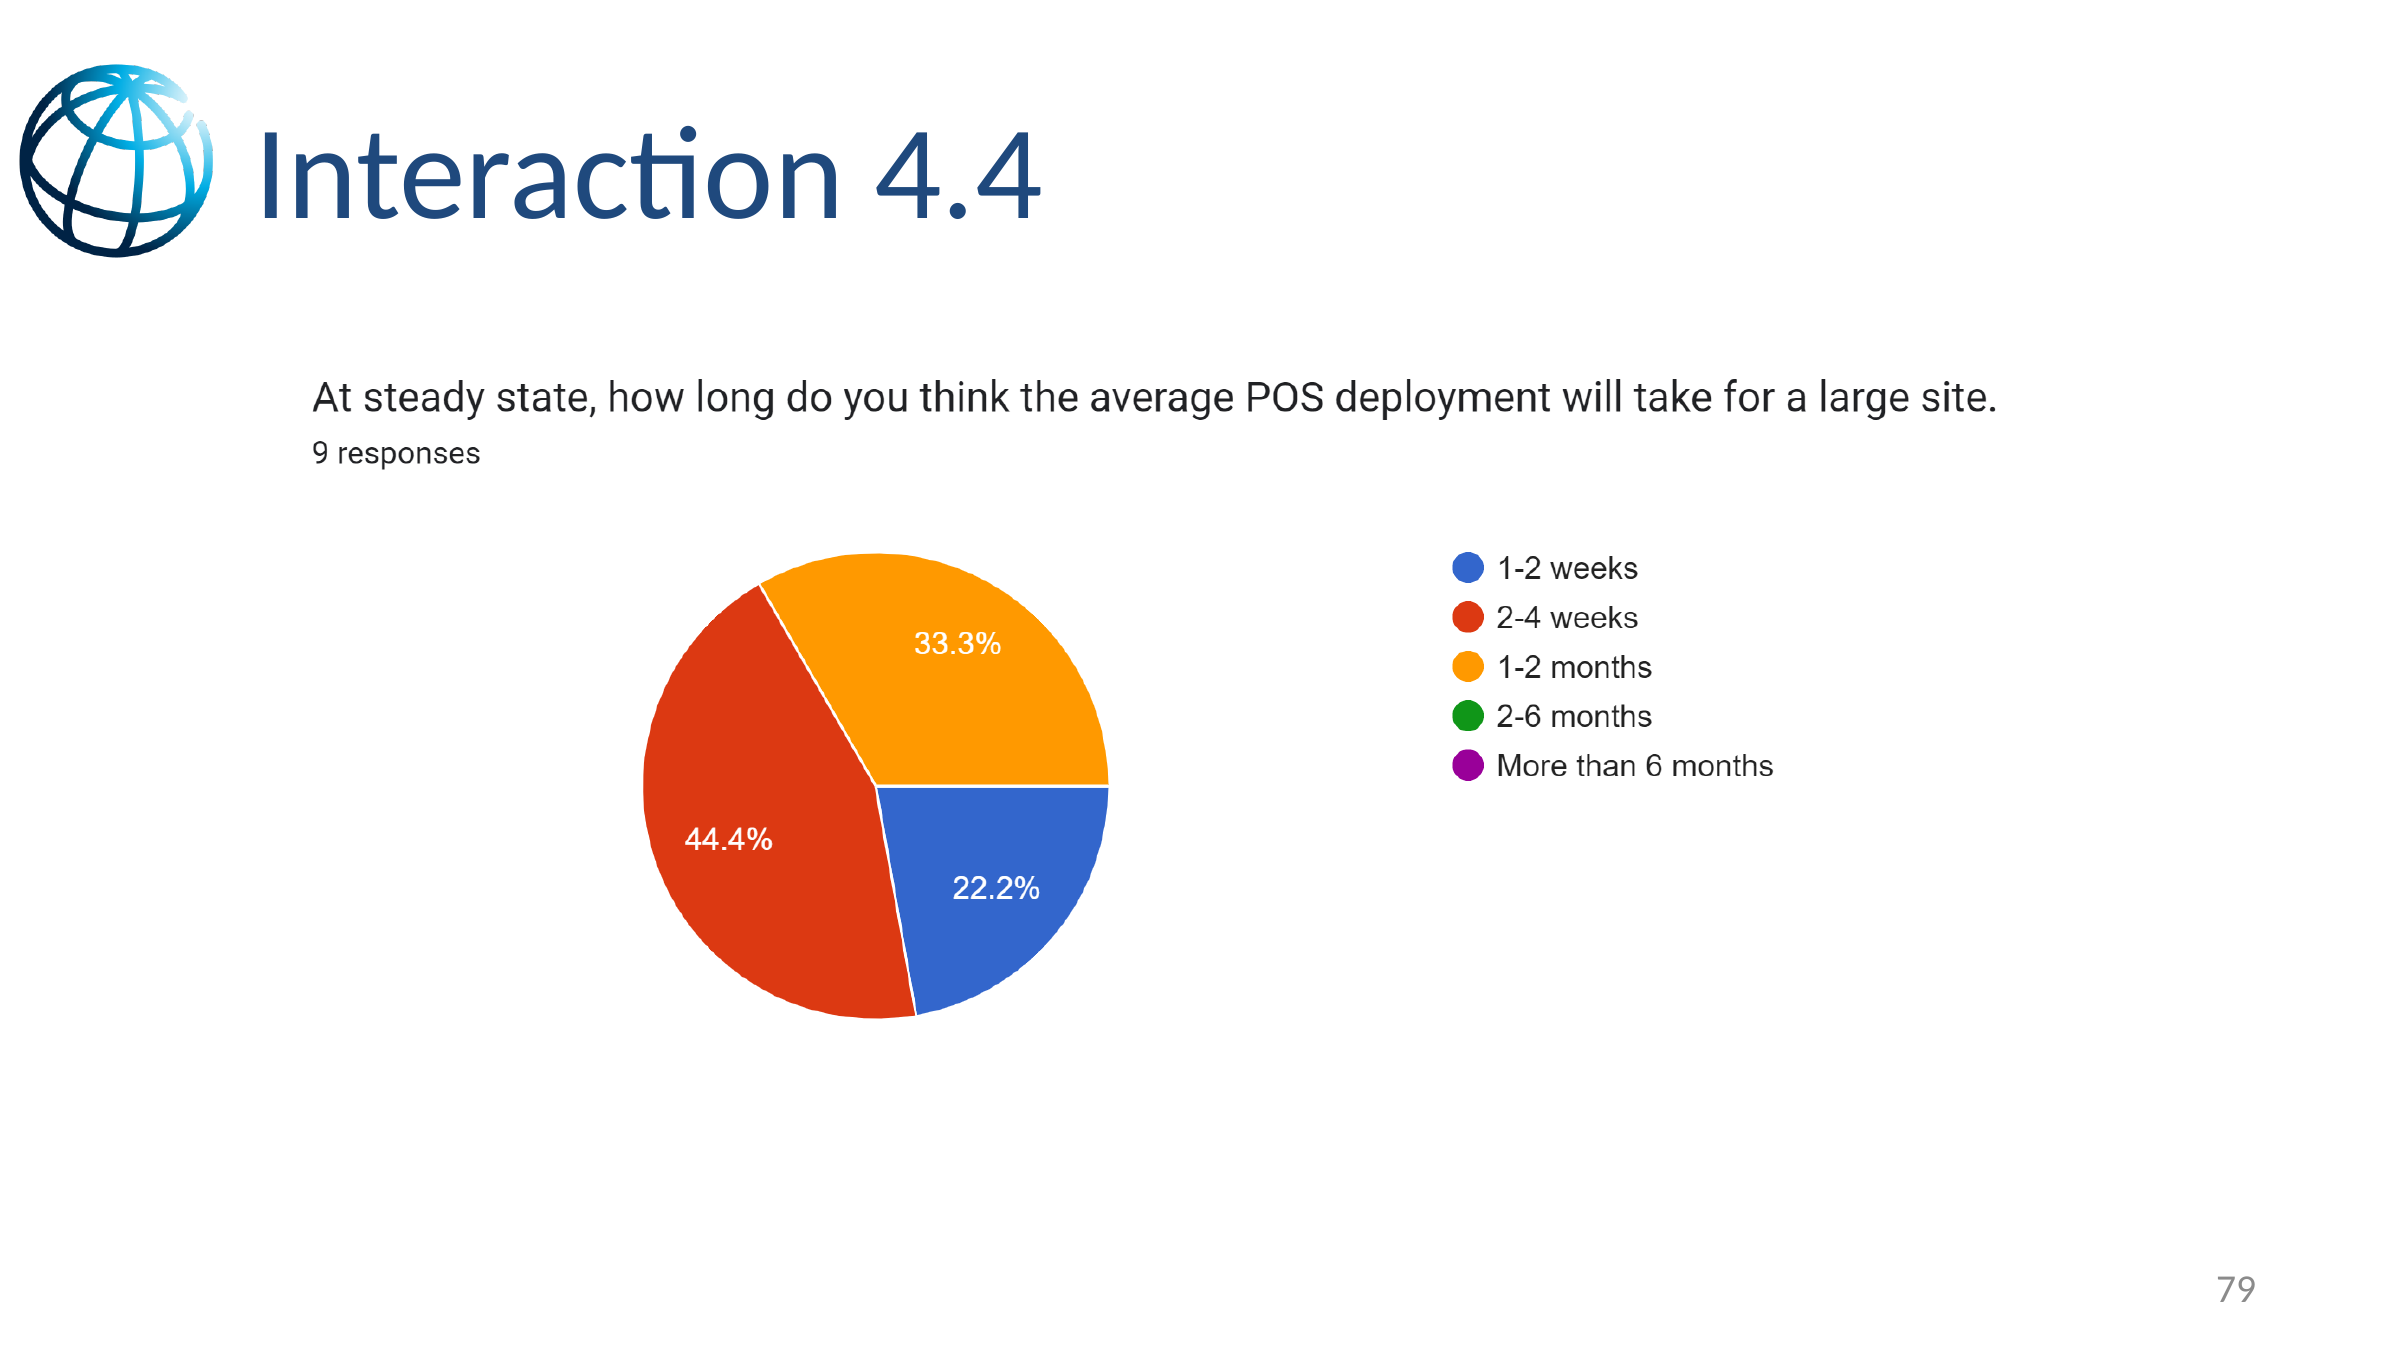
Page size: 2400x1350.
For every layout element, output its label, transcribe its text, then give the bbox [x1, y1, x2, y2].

picture [248, 307, 2152, 1109]
slide_number 79 [1719, 1251, 2280, 1324]
picture [16, 62, 228, 259]
title Interaction 4.4 [230, 52, 2280, 278]
